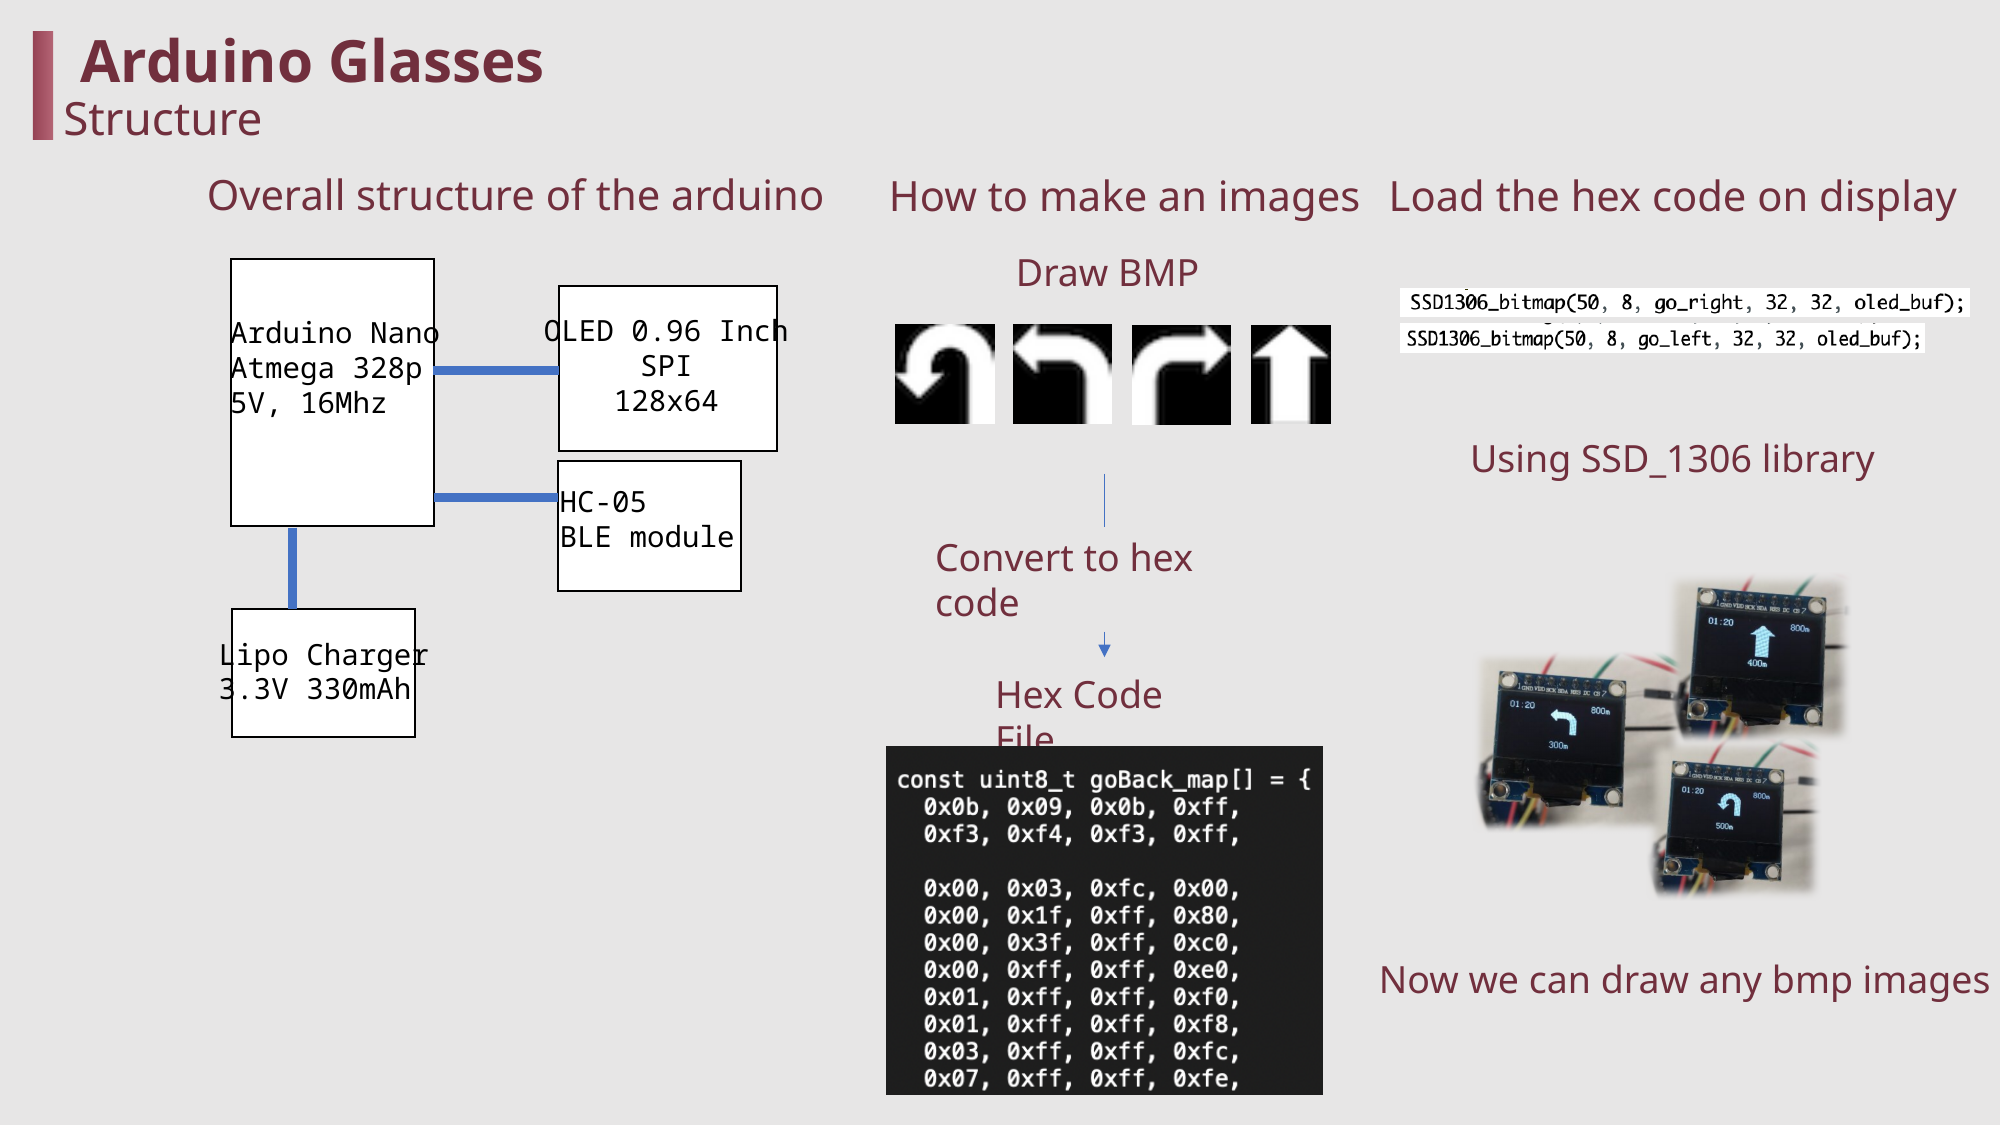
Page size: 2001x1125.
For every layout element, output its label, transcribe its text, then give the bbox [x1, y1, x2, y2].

text_box Hex Code File [980, 664, 1243, 746]
text_box Convert to hex code [920, 526, 1289, 632]
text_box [1472, 571, 1852, 902]
text_box Using SSD_1306 library [1455, 427, 1890, 488]
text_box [895, 324, 1331, 425]
text_box How to make an images [874, 162, 1373, 228]
text_box Draw BMP [1001, 241, 1286, 301]
text_box Structure [48, 82, 278, 153]
text_box Overall structure of the arduino [192, 161, 840, 227]
text_box [32, 31, 54, 141]
picture [1400, 323, 1925, 353]
picture [886, 746, 1323, 1095]
picture [1400, 288, 1970, 317]
text_box Arduino Glasses [65, 16, 561, 102]
text_box Load the hex code on display [1373, 162, 1972, 228]
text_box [220, 259, 785, 737]
text_box Now we can draw any bmp images [1364, 949, 2000, 1009]
